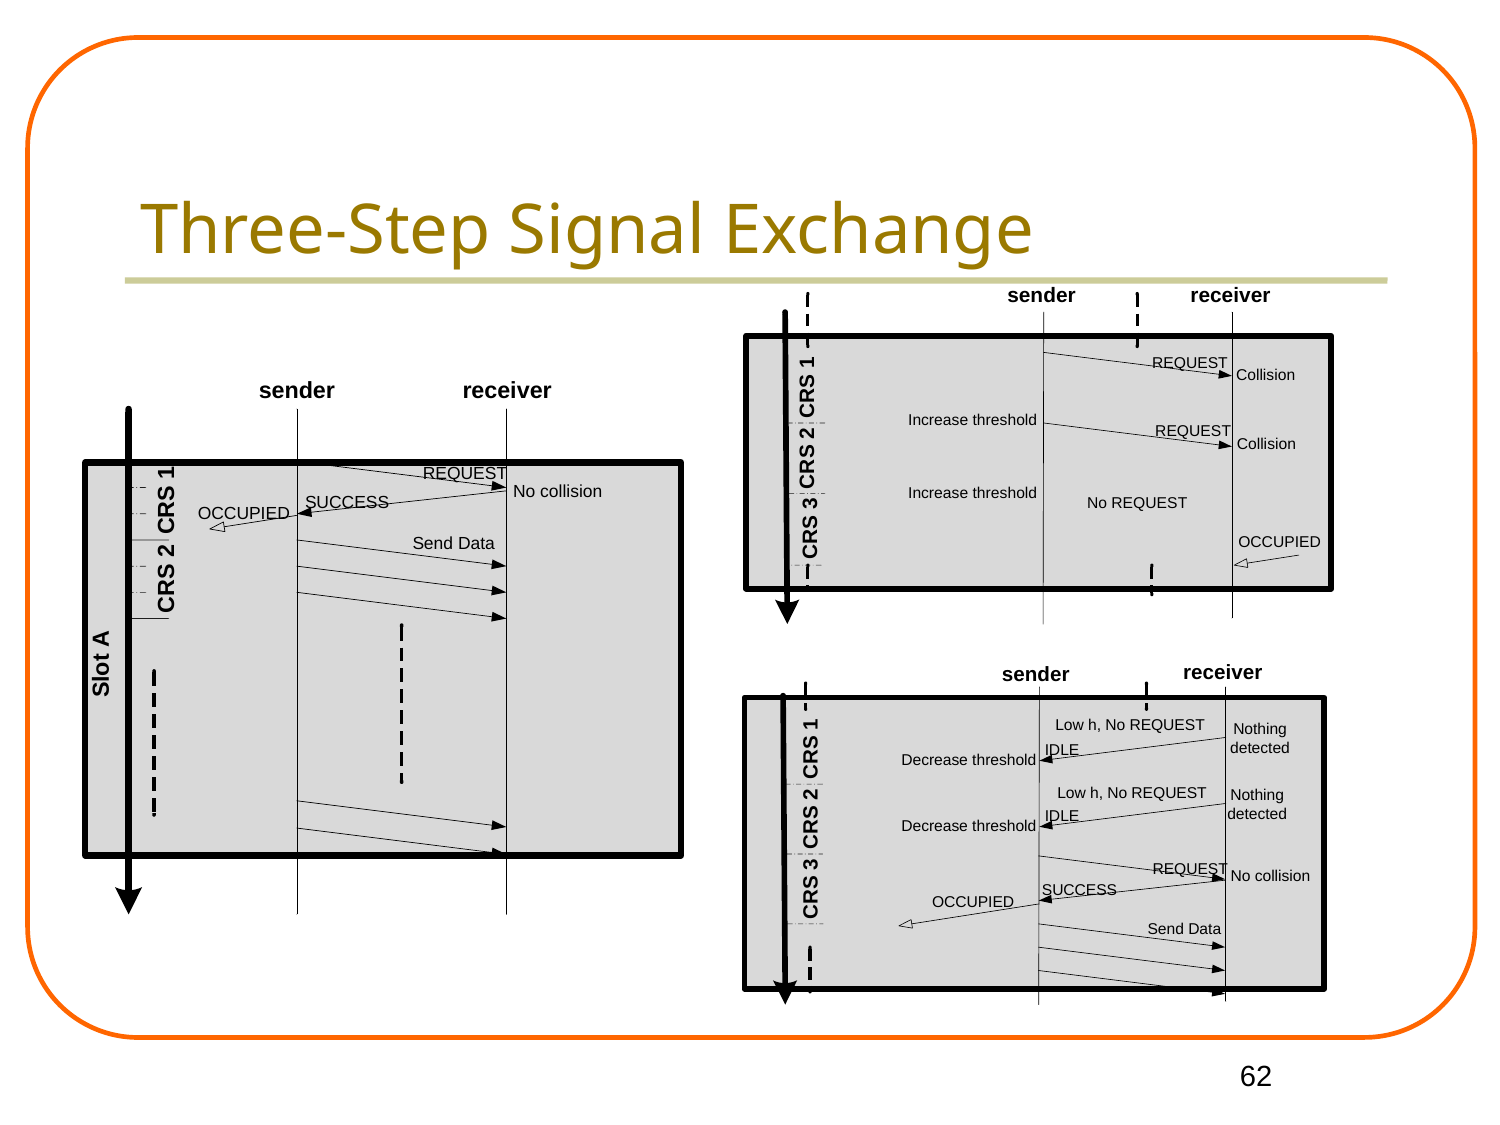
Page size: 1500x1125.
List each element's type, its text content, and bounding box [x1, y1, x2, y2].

slide_number 62 [1124, 1049, 1388, 1125]
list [78, 370, 688, 919]
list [740, 277, 1338, 628]
title Three-Step Signal Exchange [125, 87, 1388, 275]
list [738, 654, 1331, 1008]
